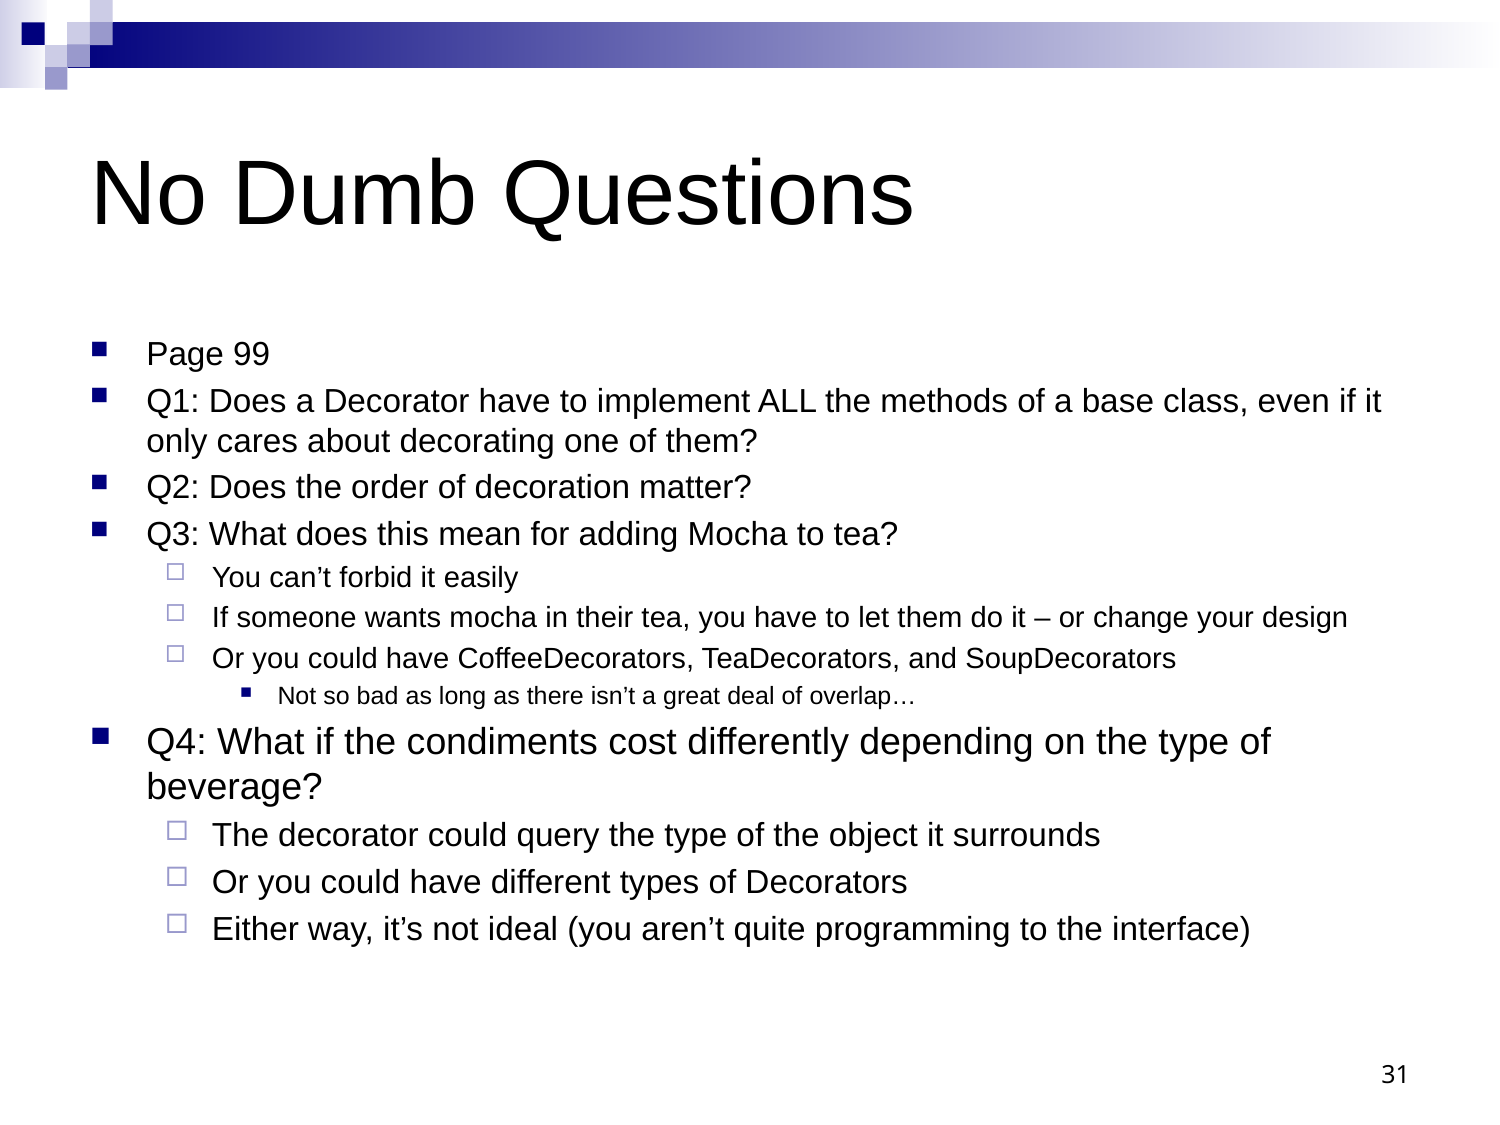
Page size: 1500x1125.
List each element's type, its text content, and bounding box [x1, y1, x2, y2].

title No Dumb Questions [75, 75, 1425, 300]
list Page 99 Q1: Does a Decorator have to implement ALL the methods of a base class, even if it only cares about decorating one of them? Q2: Does the order of decoration matter? Q3: What does this mean for adding Mocha to tea? You can’t forbid it easily If someone wants mocha in their tea, you have to let them do it – or change your design Or you could have CoffeeDecorators, TeaDecorators, and SoupDecorators Not so bad as long as there isn’t a great deal of overlap… Q4: What if the condiments cost differently depending on the type of beverage? The decorator could query the type of the object it surrounds Or you could have different types of Decorators Either way, it’s not ideal (you aren’t quite programming to the interface) [75, 324, 1425, 963]
slide_number 31 [1074, 1025, 1425, 1100]
